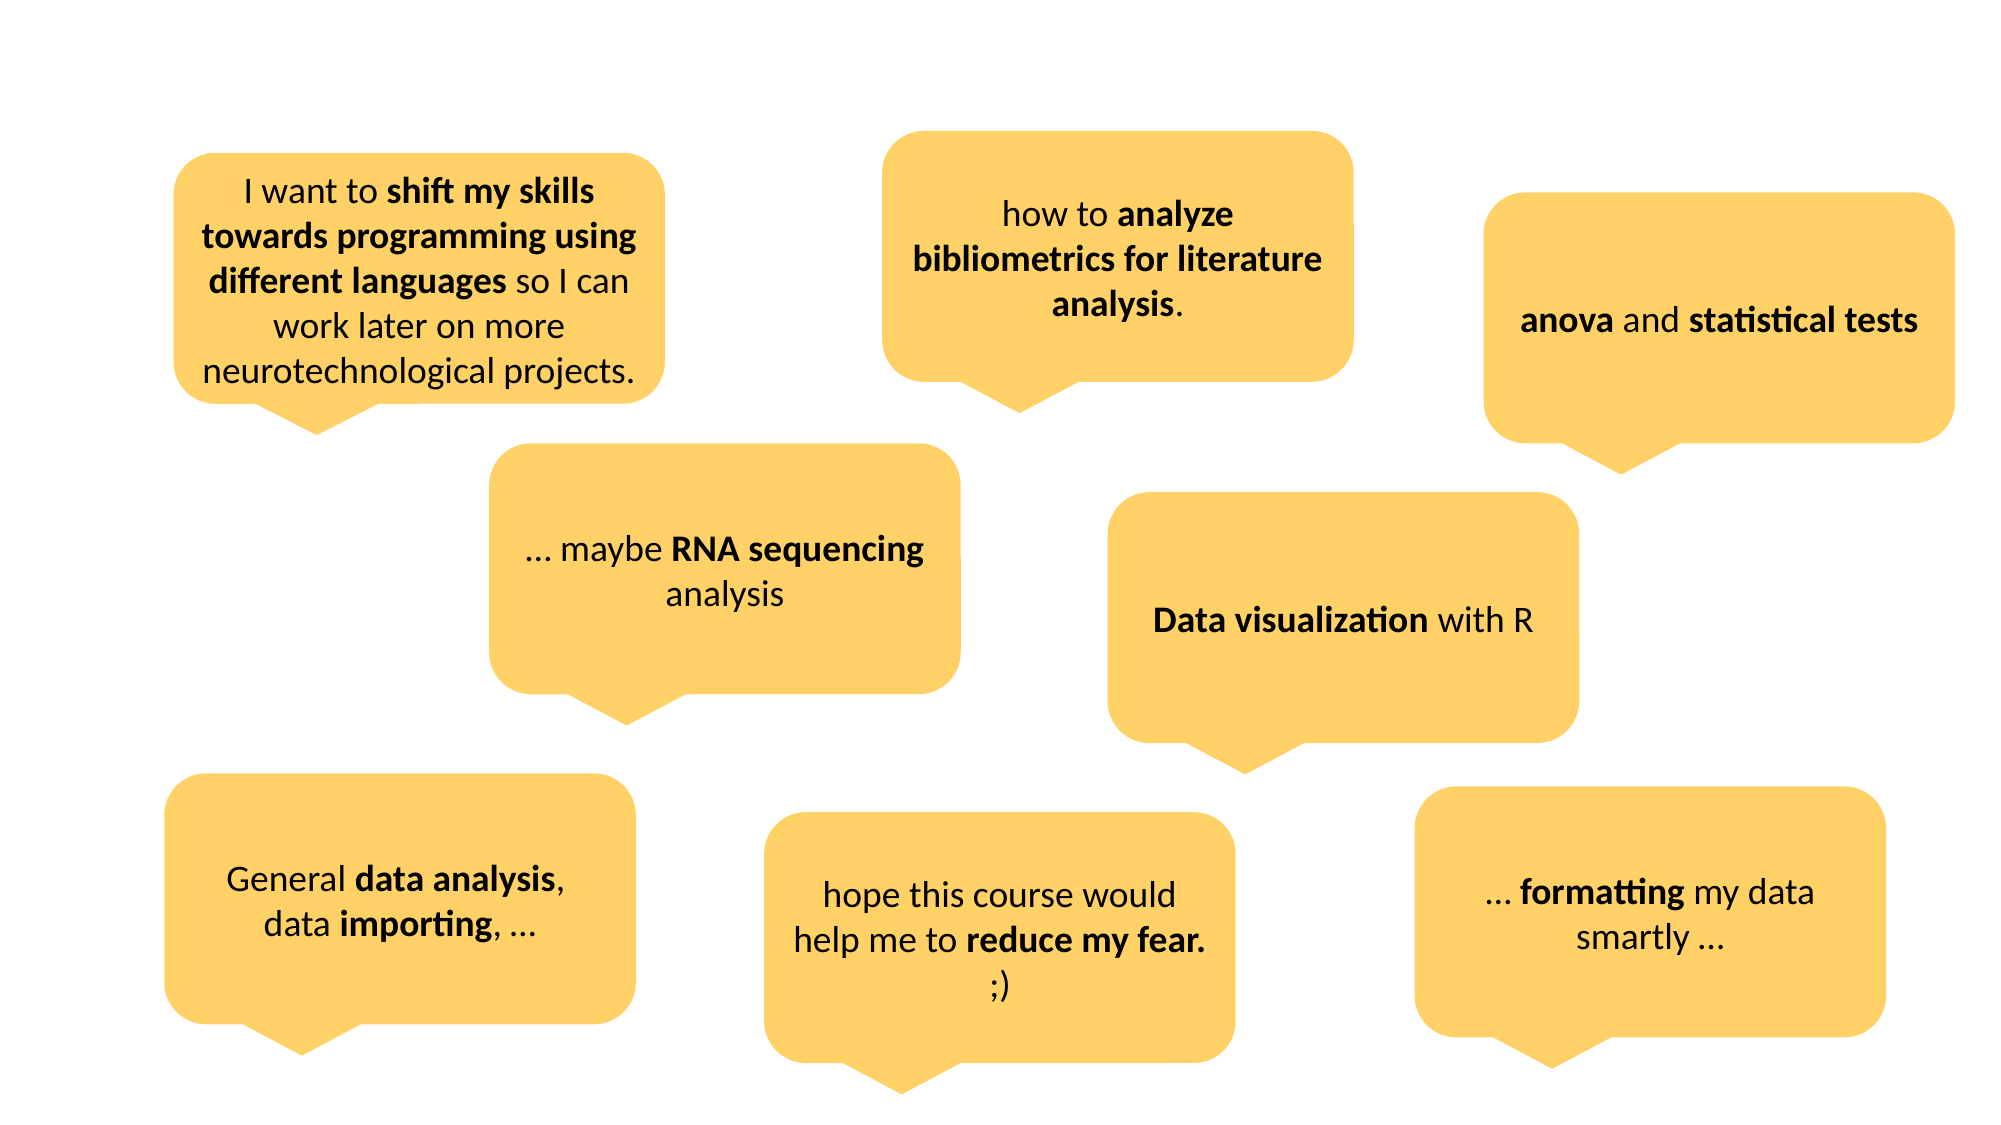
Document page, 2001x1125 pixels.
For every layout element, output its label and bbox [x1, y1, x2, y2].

text_box [164, 130, 1956, 1063]
